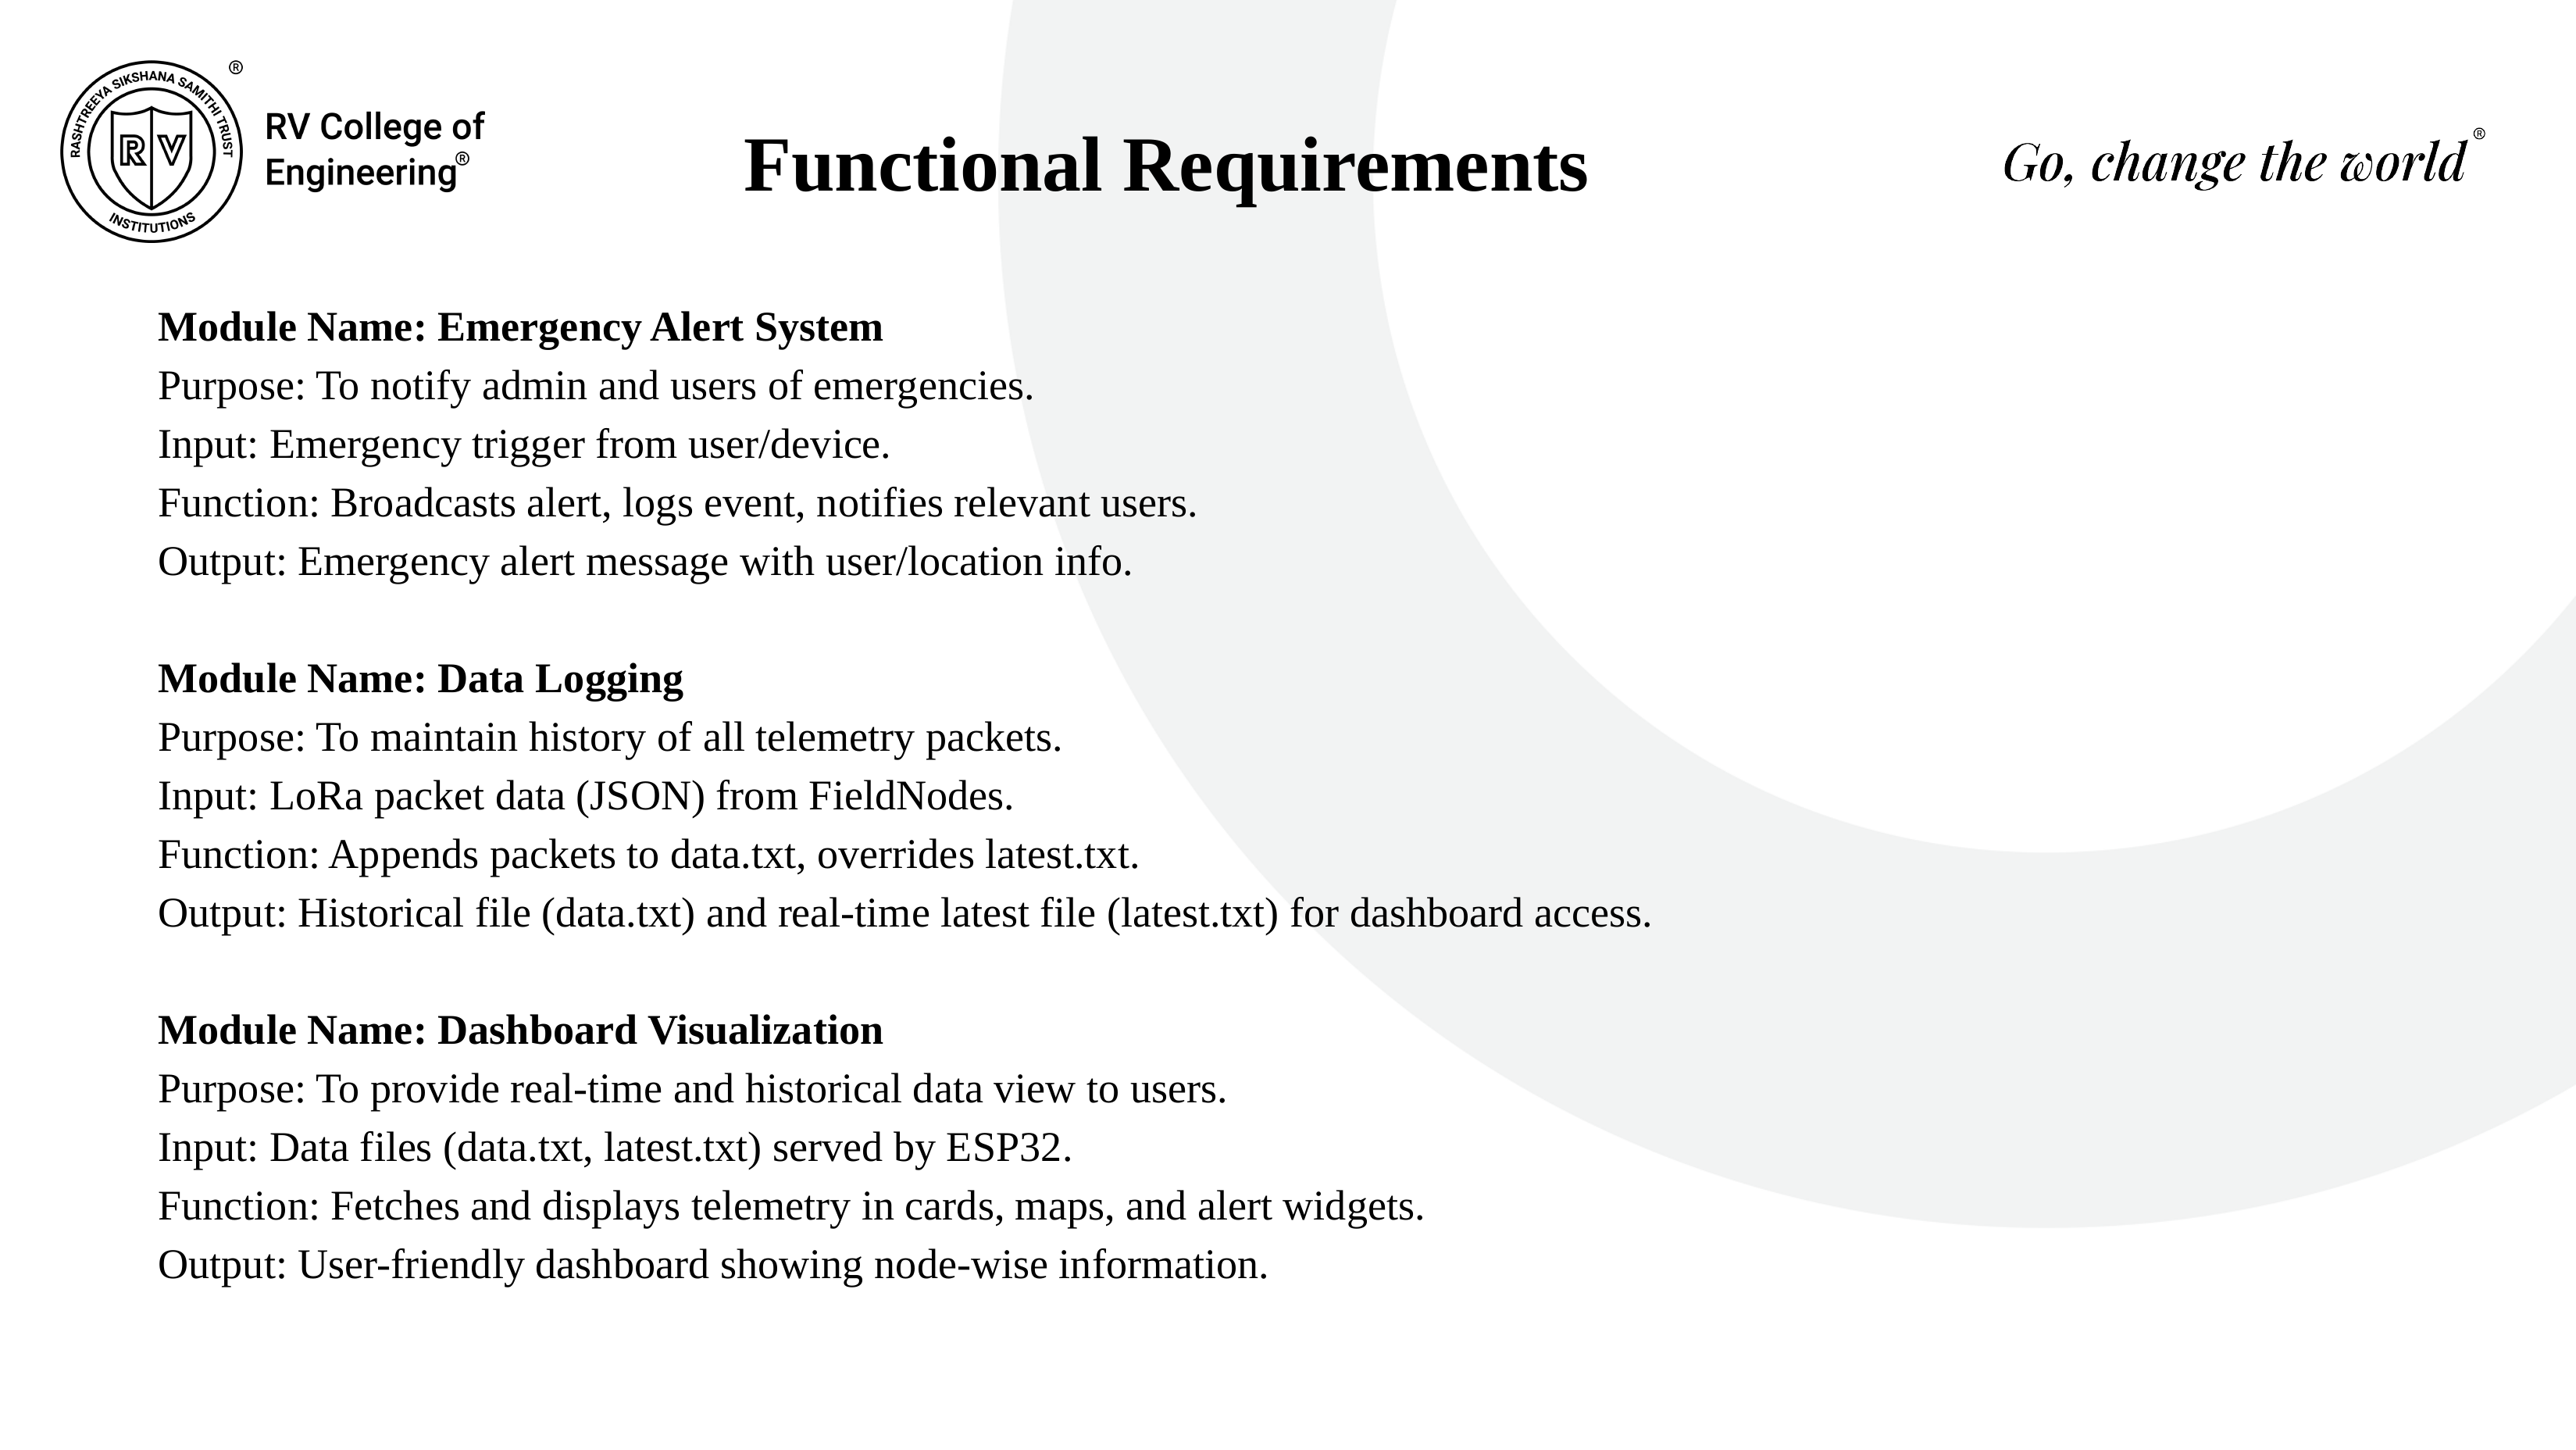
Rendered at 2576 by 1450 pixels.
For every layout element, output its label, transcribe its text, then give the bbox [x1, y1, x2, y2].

text_box Functional Requirements [732, 106, 1875, 205]
text_box Module Name: Emergency Alert System Purpose: To notify admin and users of emergencies. Input: Emergency trigger from user/device. Function: Broadcasts alert, logs event, notifies relevant users. Output: Emergency alert message with user/location info. Module Name: Data Logging Purpose: To maintain history of all telemetry packets. Input: LoRa packet data (JSON) from FieldNodes. Function: Appends packets to data.txt, overrides latest.txt. Output: Historical file (data.txt) and real-time latest file (latest.txt) for dashboard access. Module Name: Dashboard Visualization Purpose: To provide real-time and historical data view to users. Input: Data files (data.txt, latest.txt) served by ESP32. Function: Fetches and displays telemetry in cards, maps, and alert widgets. Output: User-friendly dashboard showing node-wise information. [146, 234, 2021, 1444]
picture [0, 0, 2576, 1450]
